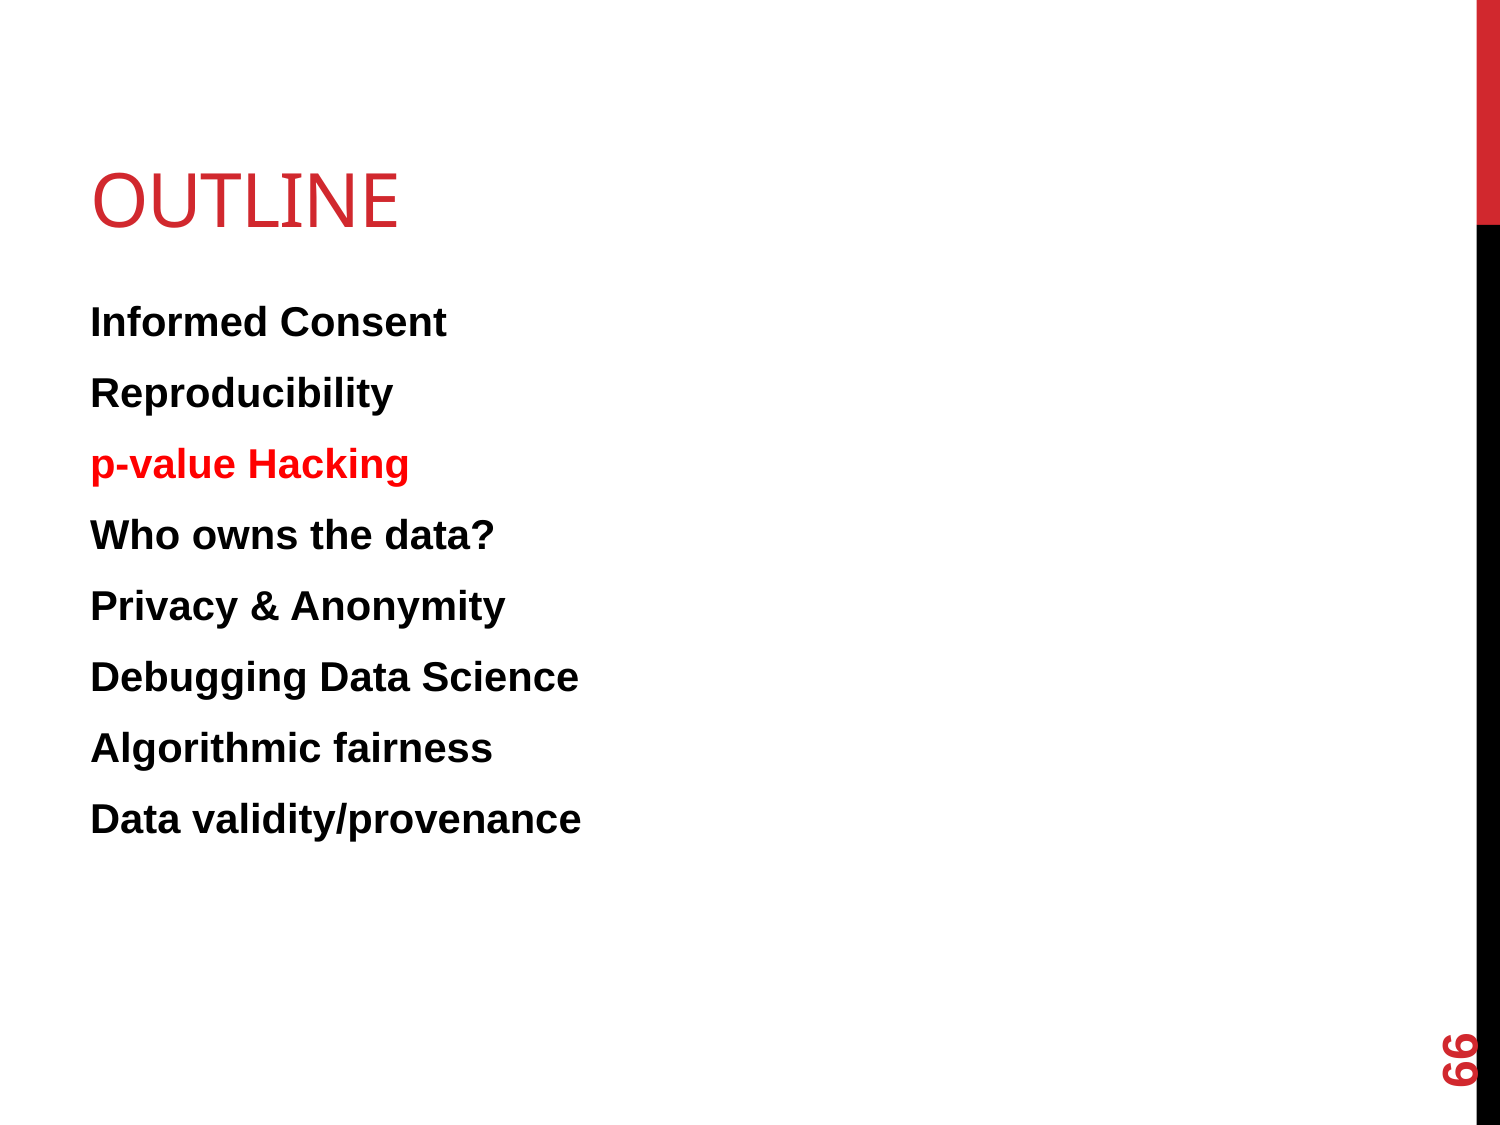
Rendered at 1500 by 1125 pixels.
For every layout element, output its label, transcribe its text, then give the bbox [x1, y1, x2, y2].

title Outline [75, 25, 1025, 250]
list Informed Consent Reproducibility p-value Hacking Who owns the data? Privacy & Anonymity Debugging Data Science Algorithmic fairness Data validity/provenance [75, 287, 1325, 1005]
slide_number 66 [1427, 887, 1488, 1104]
